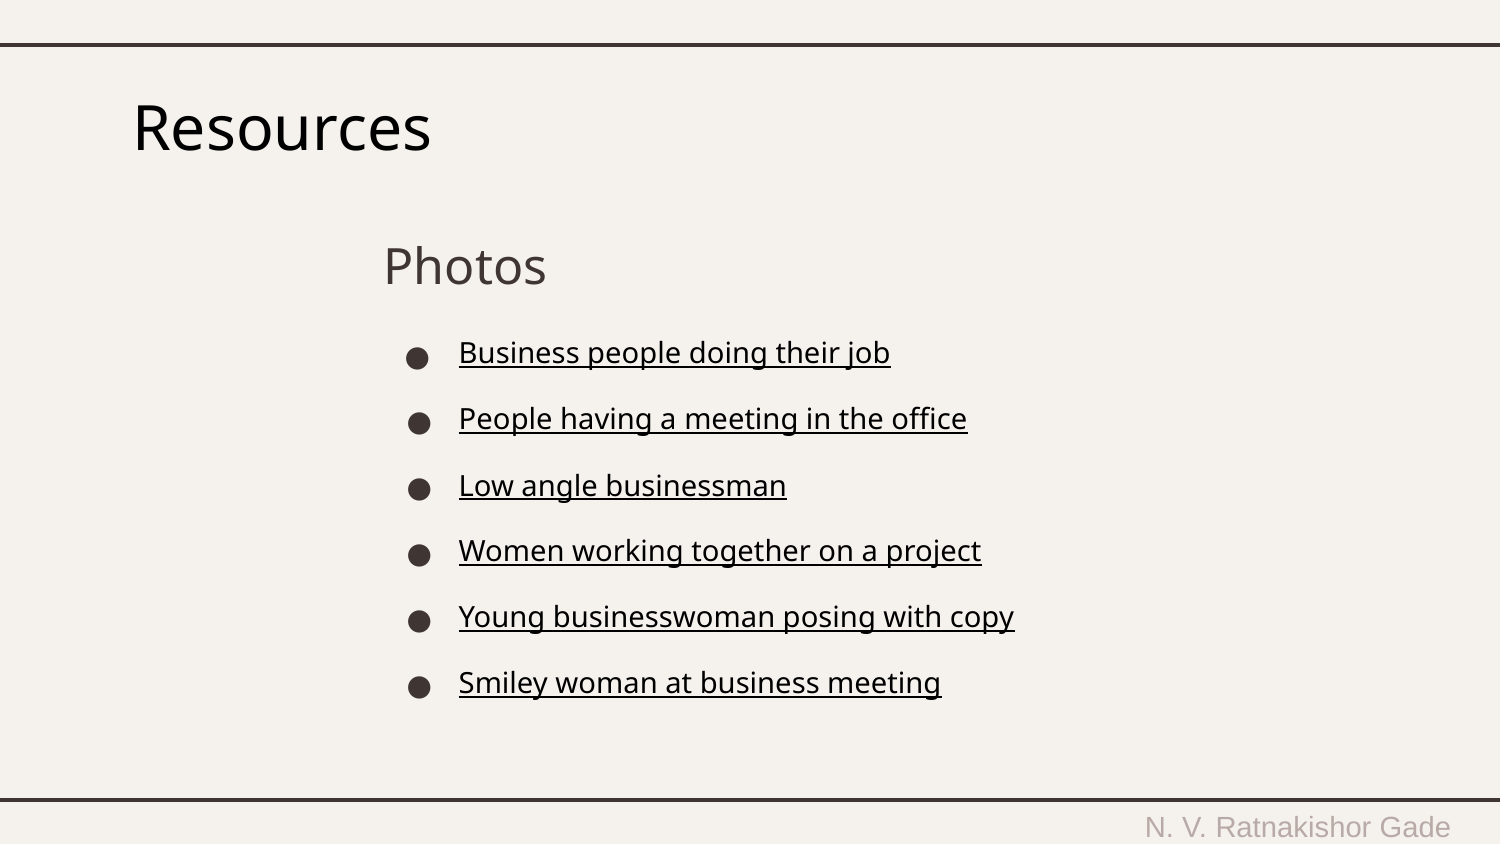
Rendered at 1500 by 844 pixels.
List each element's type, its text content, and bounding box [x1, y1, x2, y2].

subtitle Photos [368, 235, 671, 293]
title Resources [116, 72, 822, 167]
subtitle Business people doing their job People having a meeting in the office Low angle businessman Women working together on a project Young businesswoman posing with copy Smiley woman at business meeting [368, 293, 1216, 746]
